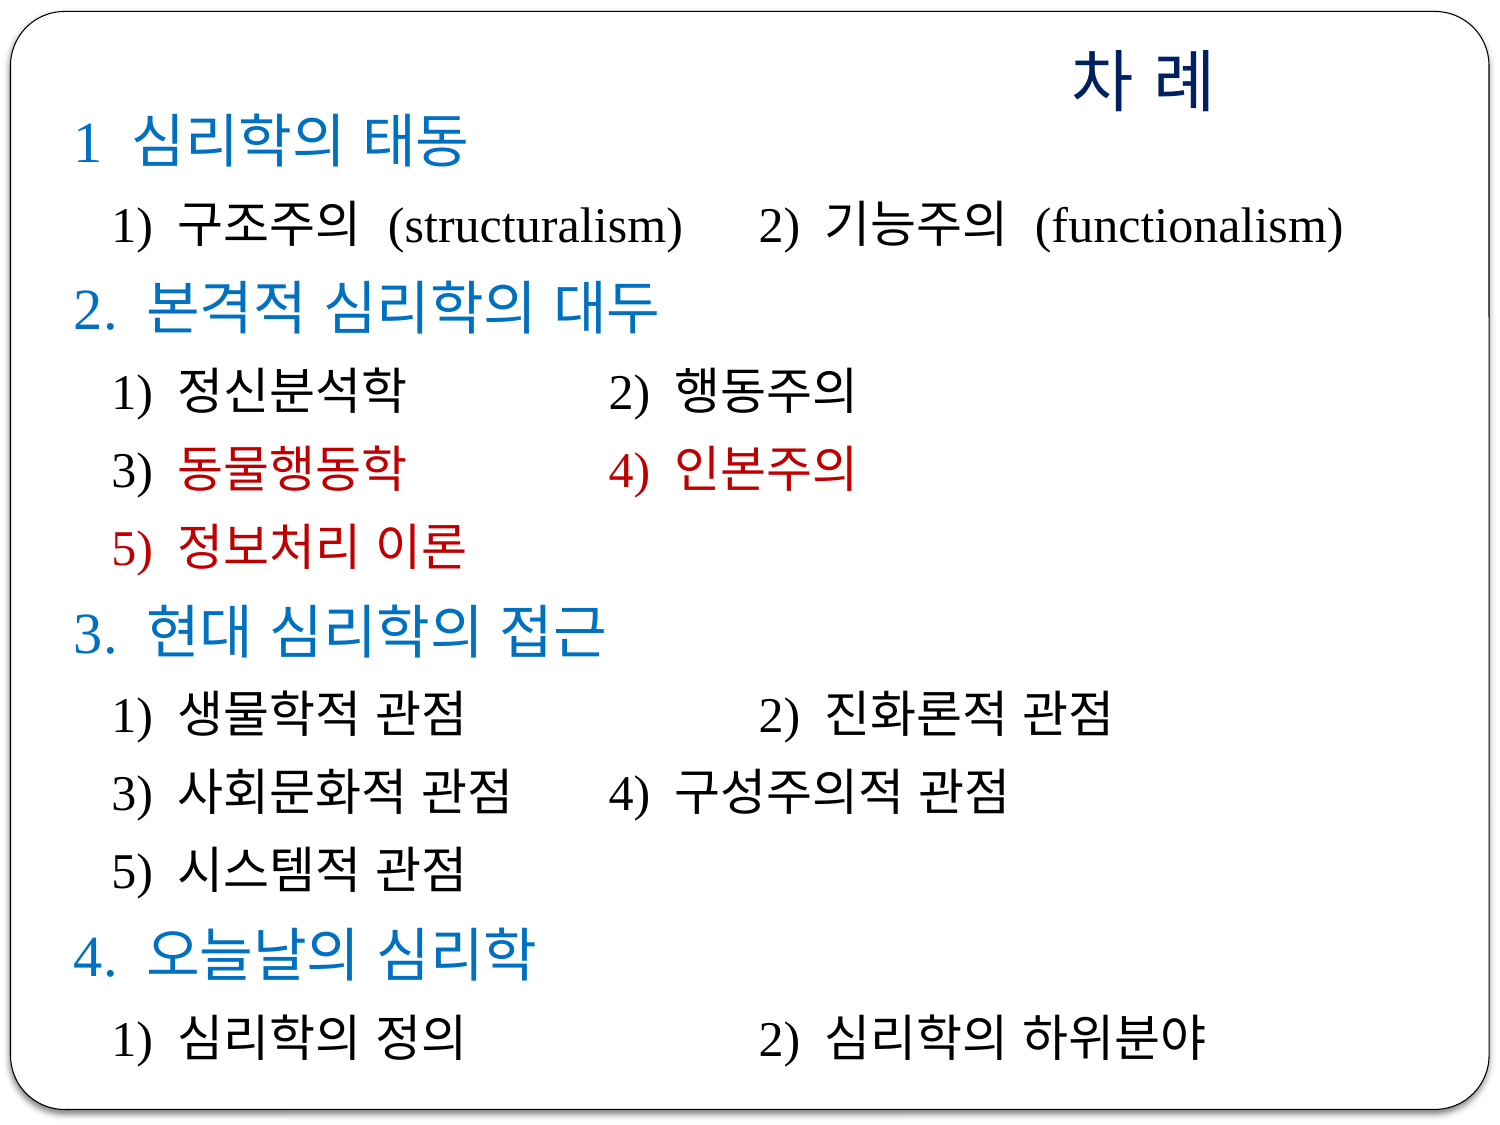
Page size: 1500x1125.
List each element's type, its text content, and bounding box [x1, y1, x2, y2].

list 1 심리학의 태동 1) 구조주의 (structuralism) 2) 기능주의 (functionalism) 2. 본격적 심리학의 대두 1) 정신분석학 2) 행동주의 3) 동물행동학 4) 인본주의 5) 정보처리 이론 3. 현대 심리학의 접근 1) 생물학적 관점 2) 진화론적 관점 3) 사회문화적 관점 4) 구성주의적 관점 5) 시스템적 관점 4. 오늘날의 심리학 1) 심리학의 정의 2) 심리학의 하위분야 [41, 90, 1471, 1125]
title 차 례 [1057, 30, 1390, 90]
